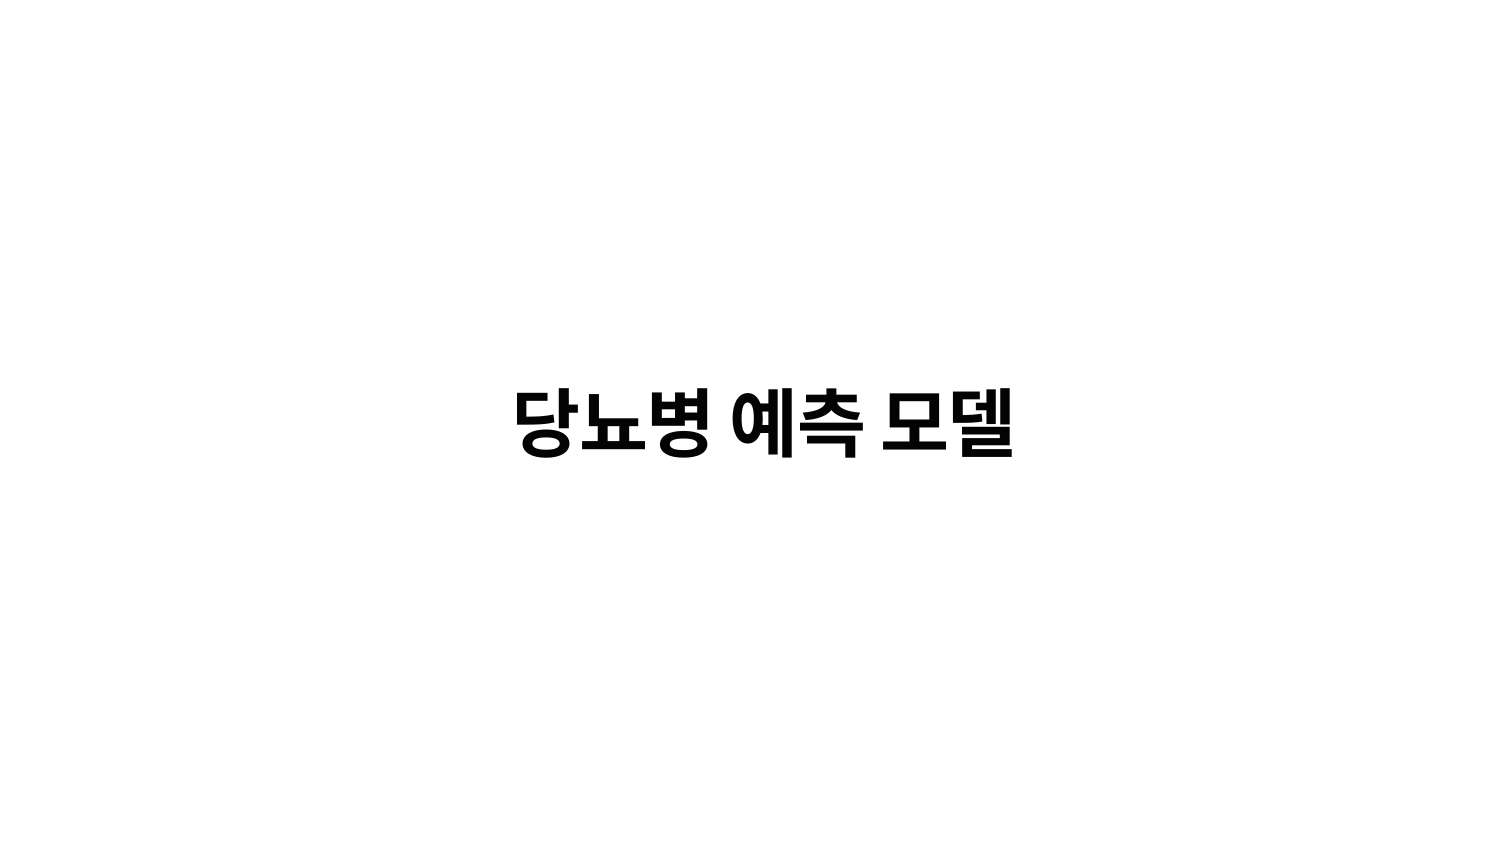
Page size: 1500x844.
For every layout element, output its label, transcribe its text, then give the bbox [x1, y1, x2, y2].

text_box 당뇨병 예측 모델 [496, 376, 1079, 467]
